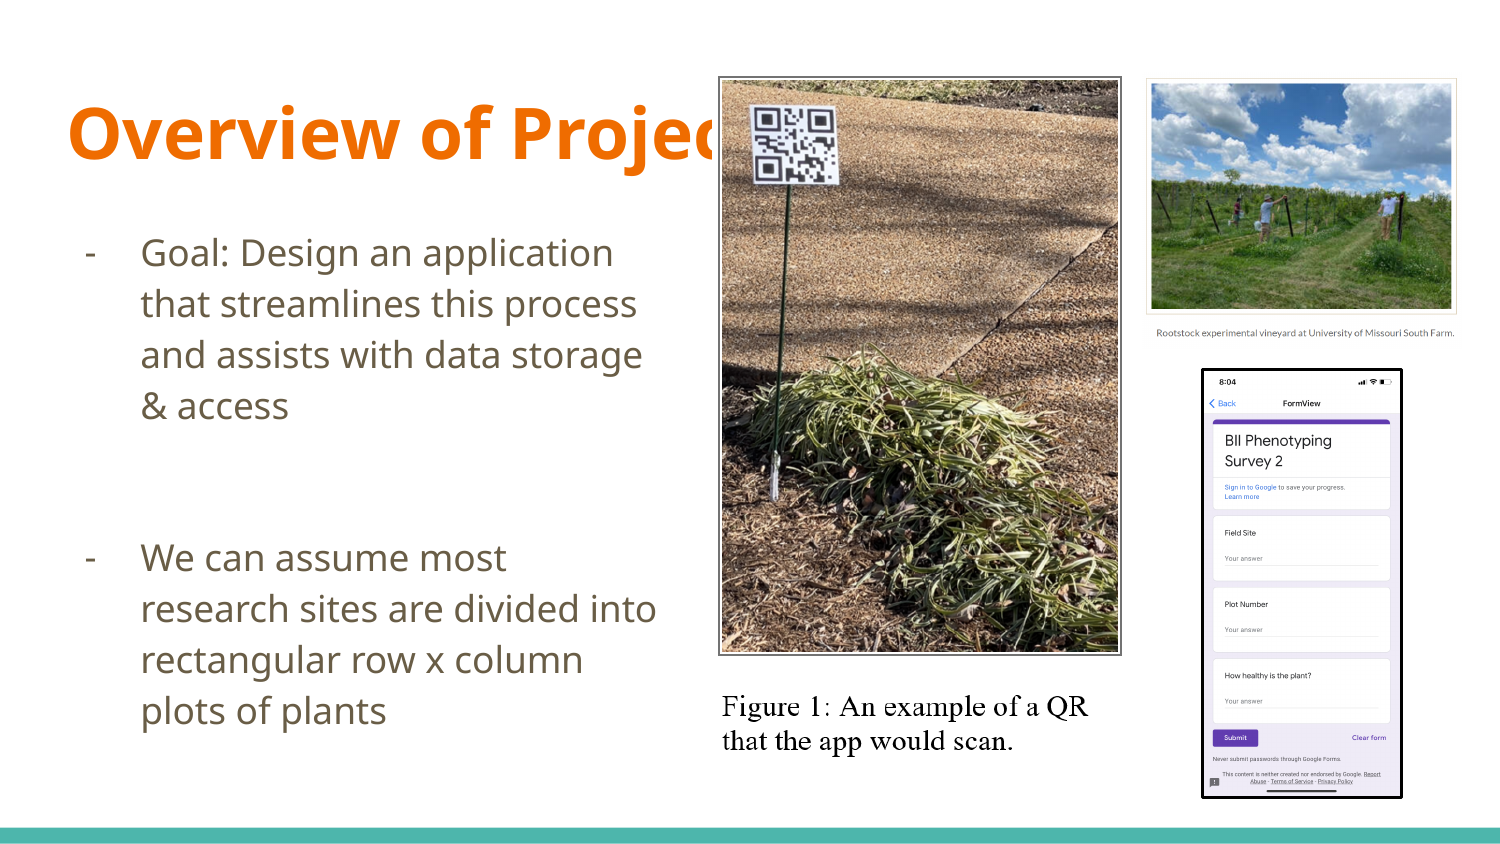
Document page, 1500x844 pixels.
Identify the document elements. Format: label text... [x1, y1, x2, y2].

picture [712, 67, 1132, 776]
picture [1203, 370, 1401, 796]
picture [1141, 72, 1462, 349]
title Overview of Project [51, 72, 707, 189]
list Goal: Design an application that streamlines this process and assists with data storage & access We can assume most research sites are divided into rectangular row x column plots of plants [51, 207, 677, 750]
